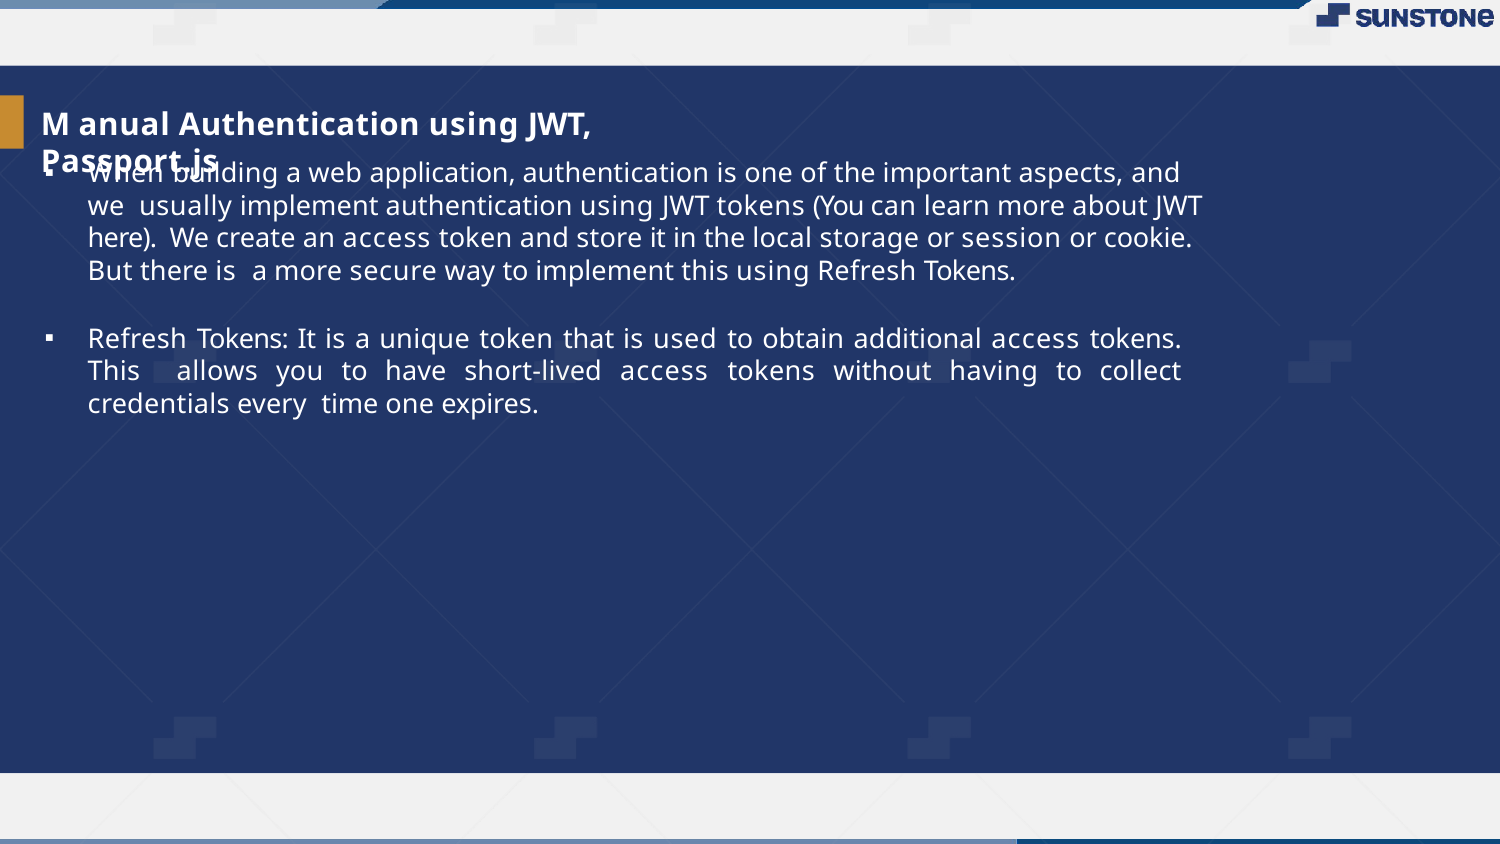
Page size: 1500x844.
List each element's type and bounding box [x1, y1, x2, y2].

text_box [0, 0, 1500, 844]
